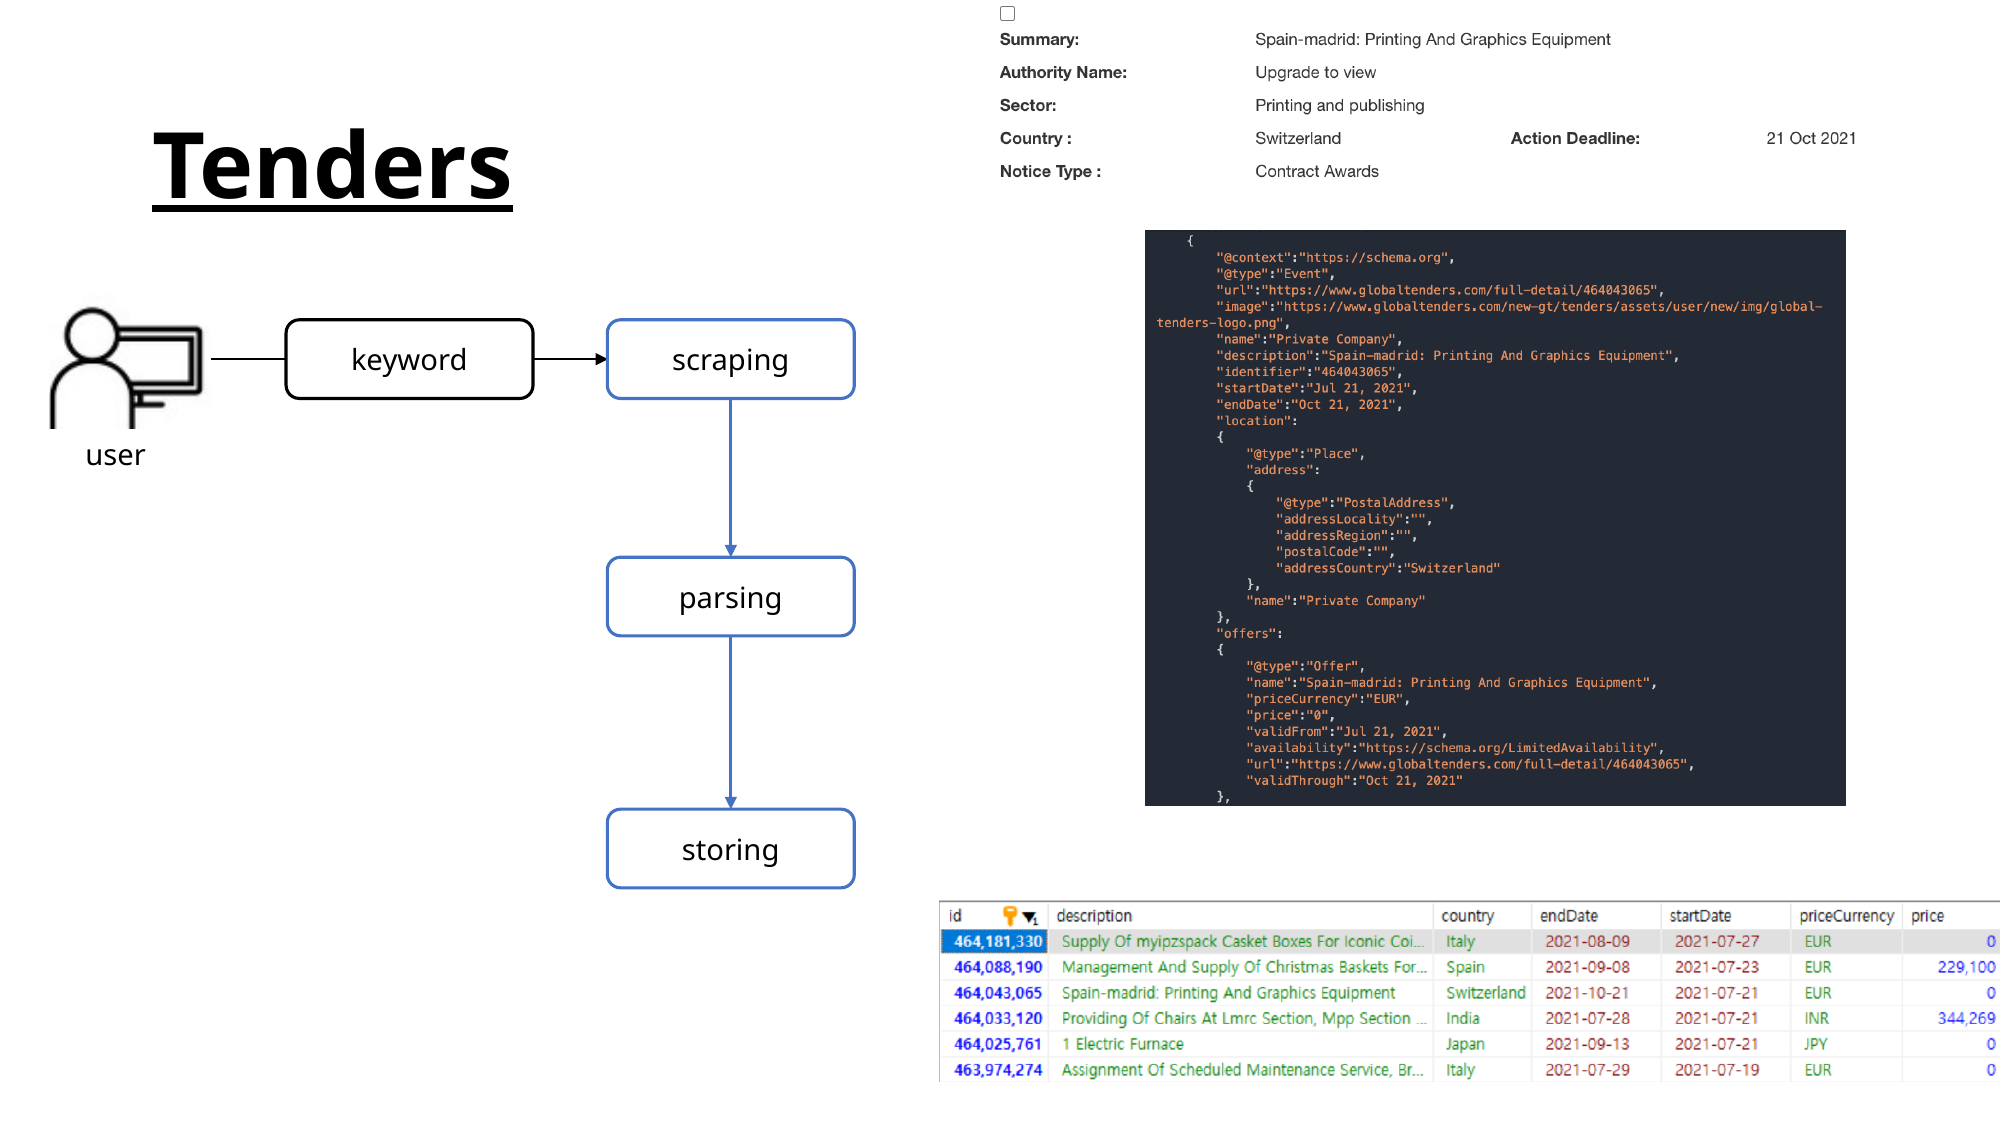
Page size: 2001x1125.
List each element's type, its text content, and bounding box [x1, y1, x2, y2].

title Tenders [137, 59, 1863, 278]
picture [939, 900, 2000, 1082]
picture [1145, 230, 1846, 806]
picture [989, 0, 2001, 189]
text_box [49, 289, 855, 888]
